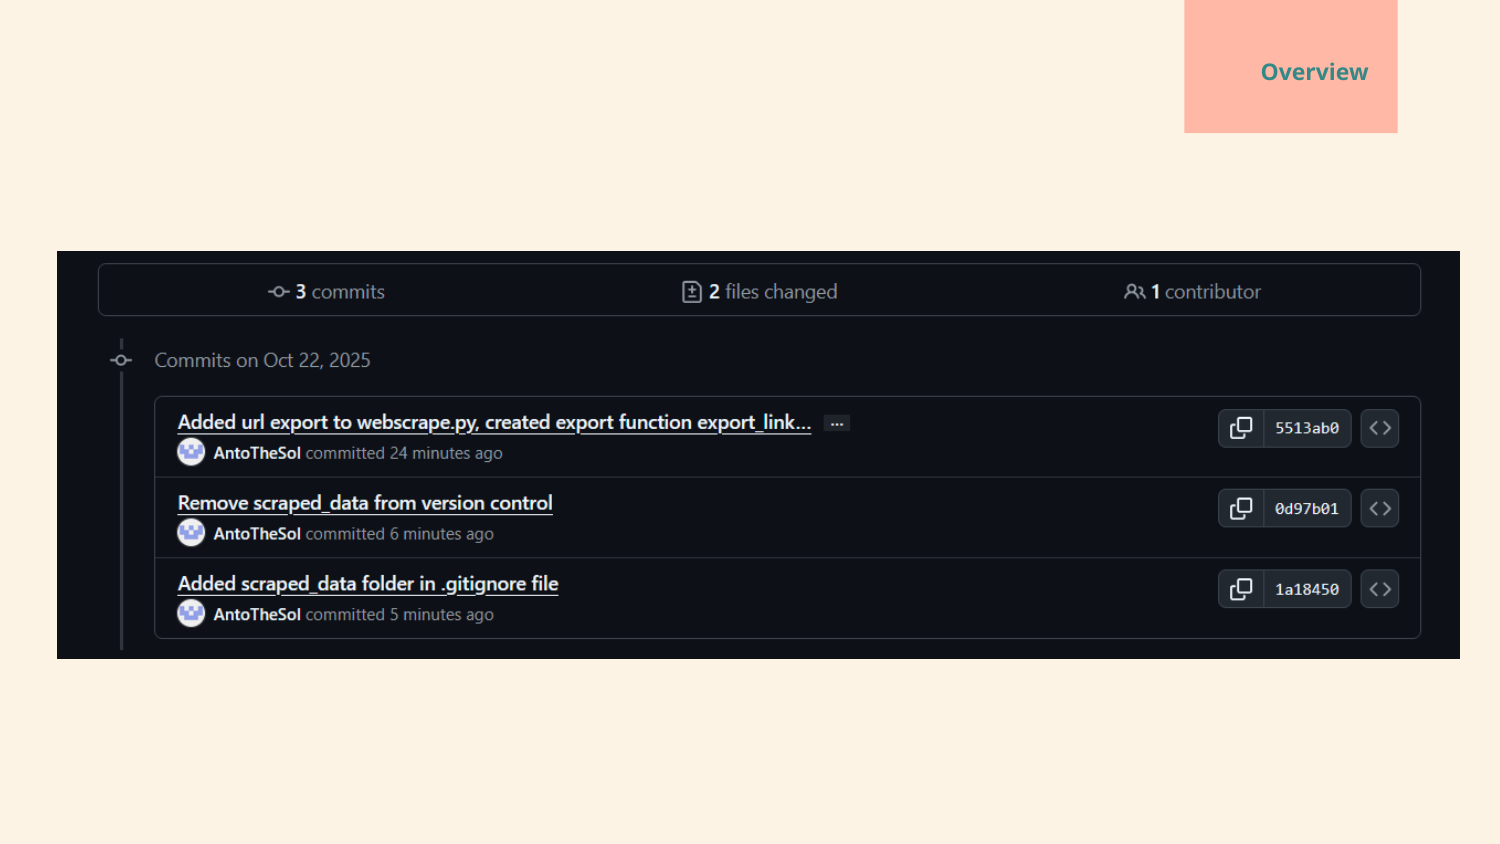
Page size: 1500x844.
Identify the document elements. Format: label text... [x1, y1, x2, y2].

picture [57, 251, 1460, 660]
title Overview [913, 21, 1384, 101]
